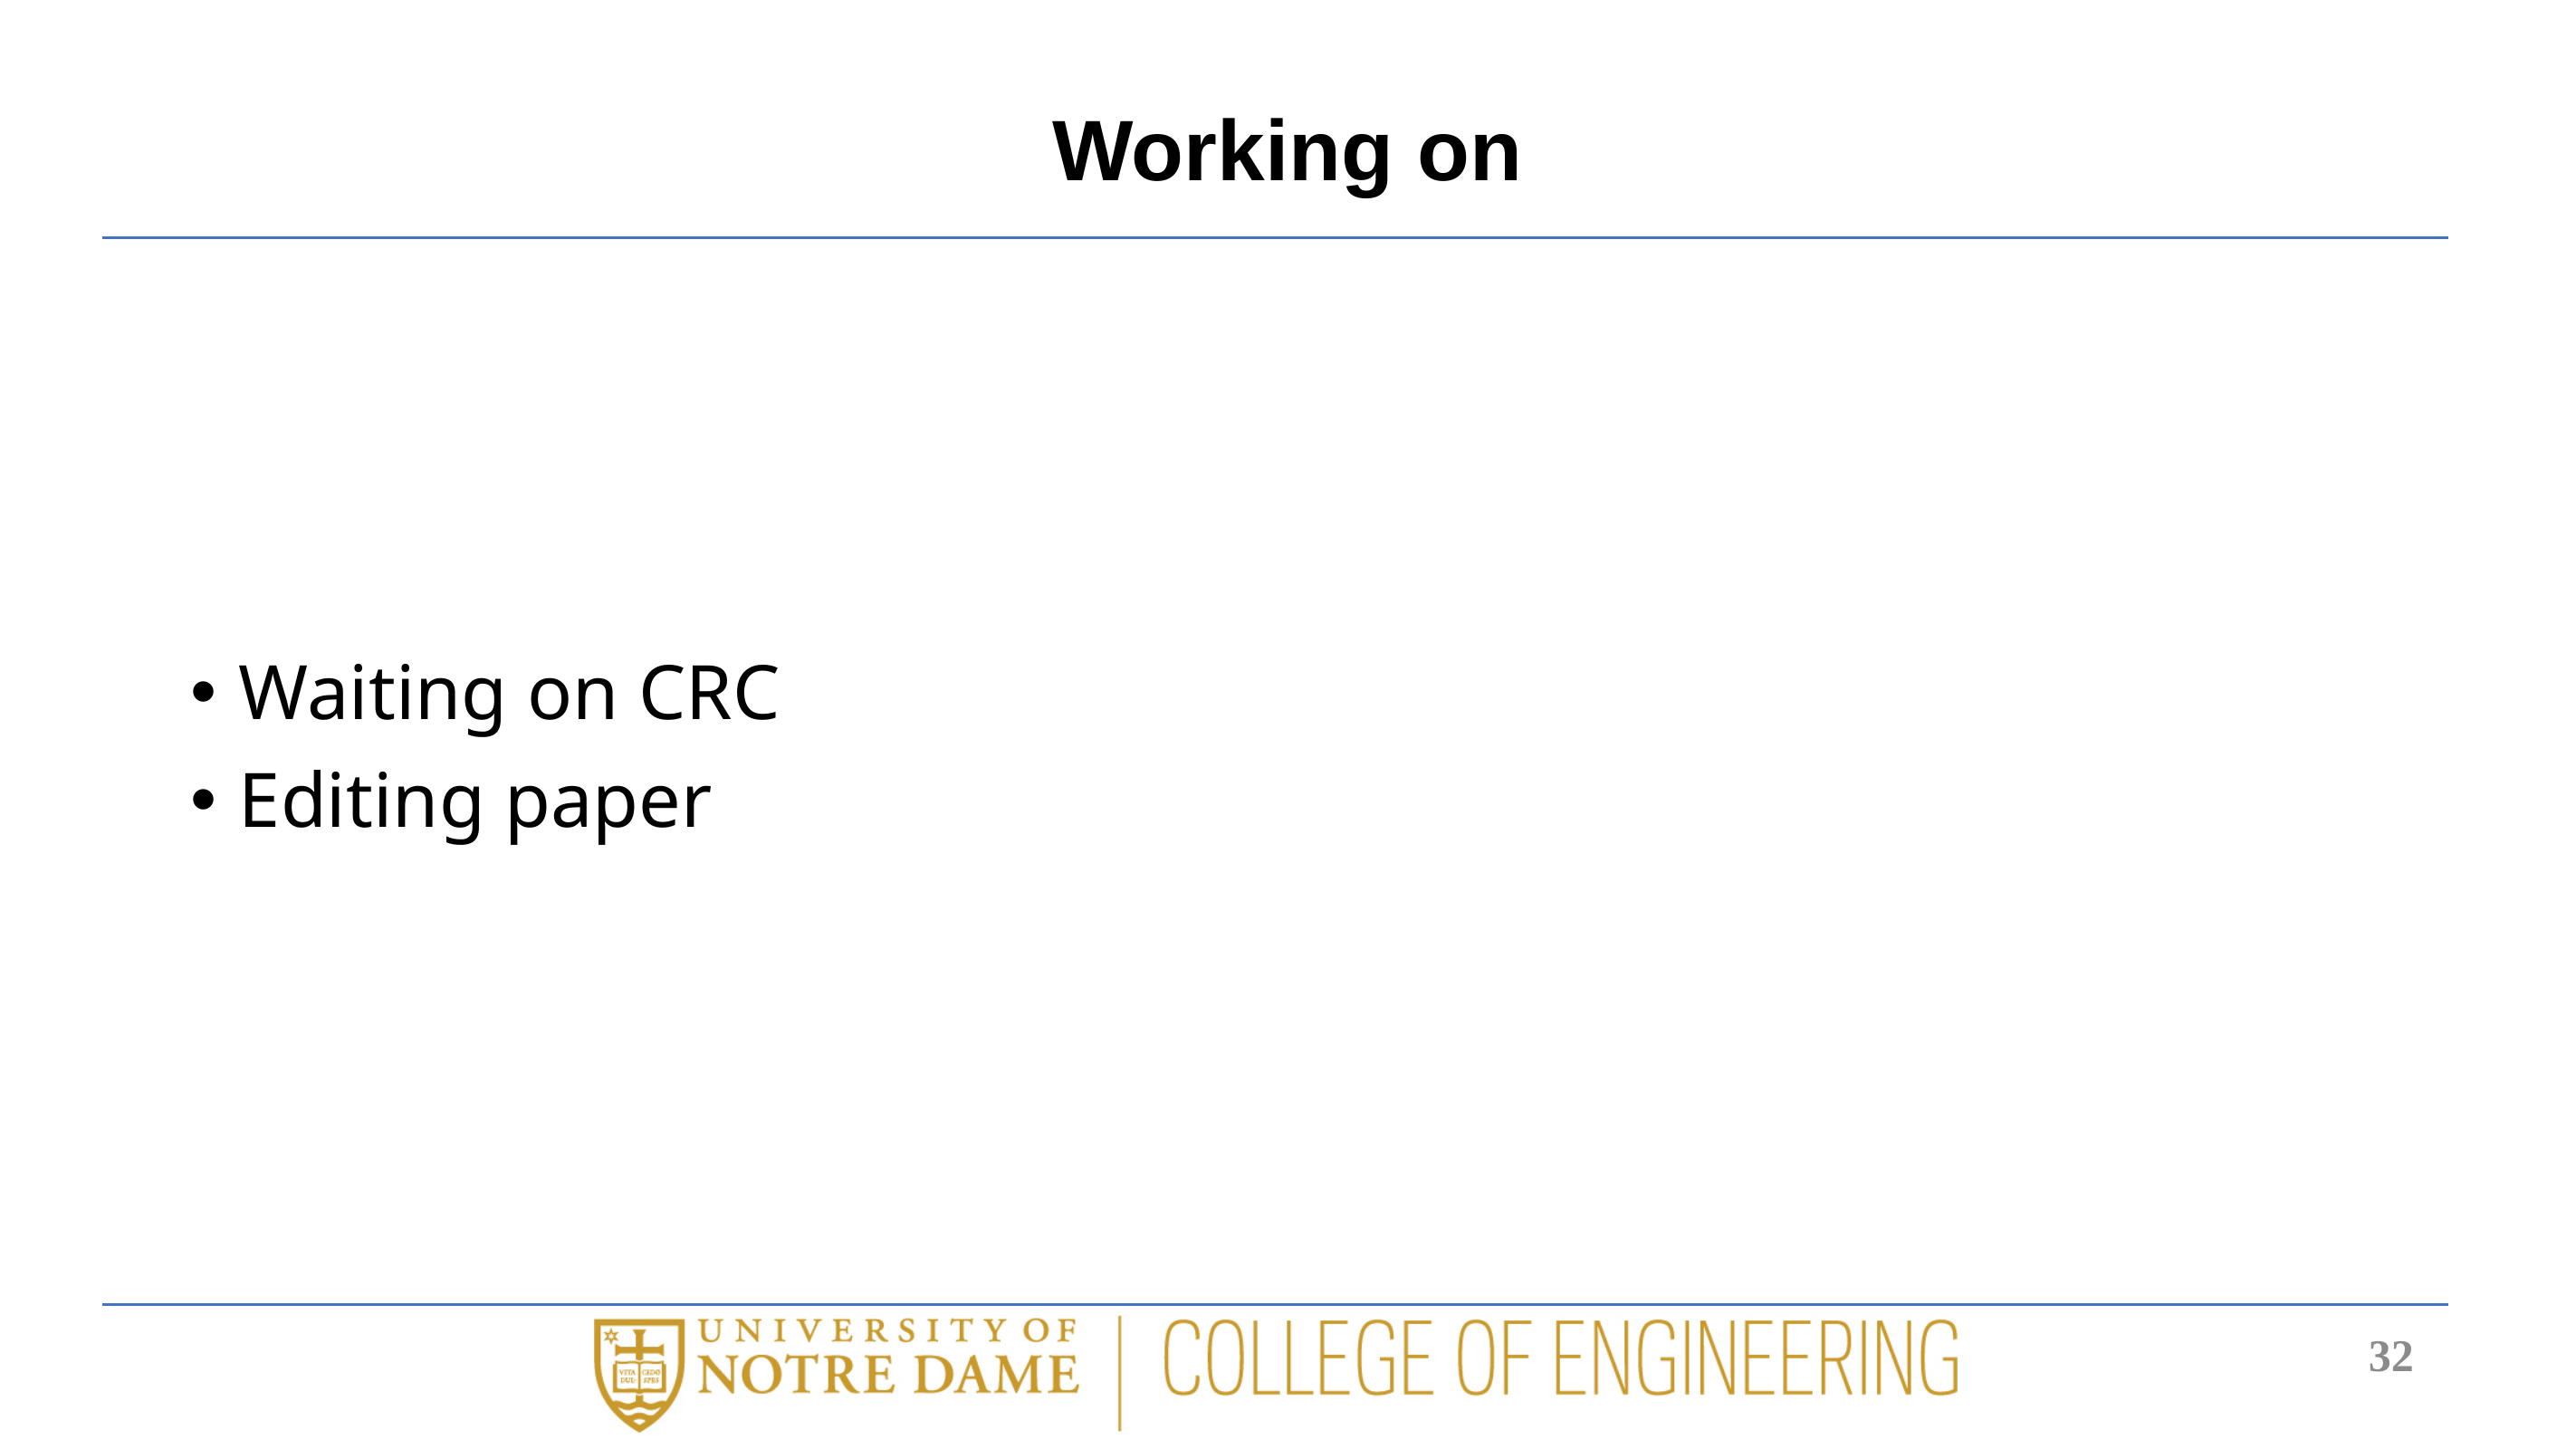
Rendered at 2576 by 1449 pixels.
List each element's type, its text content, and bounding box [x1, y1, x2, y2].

slide_number 32 [1985, 1315, 2428, 1393]
list Waiting on CRC Editing paper [177, 237, 2399, 1262]
picture [594, 1315, 1958, 1434]
title Working on [177, 81, 2399, 225]
